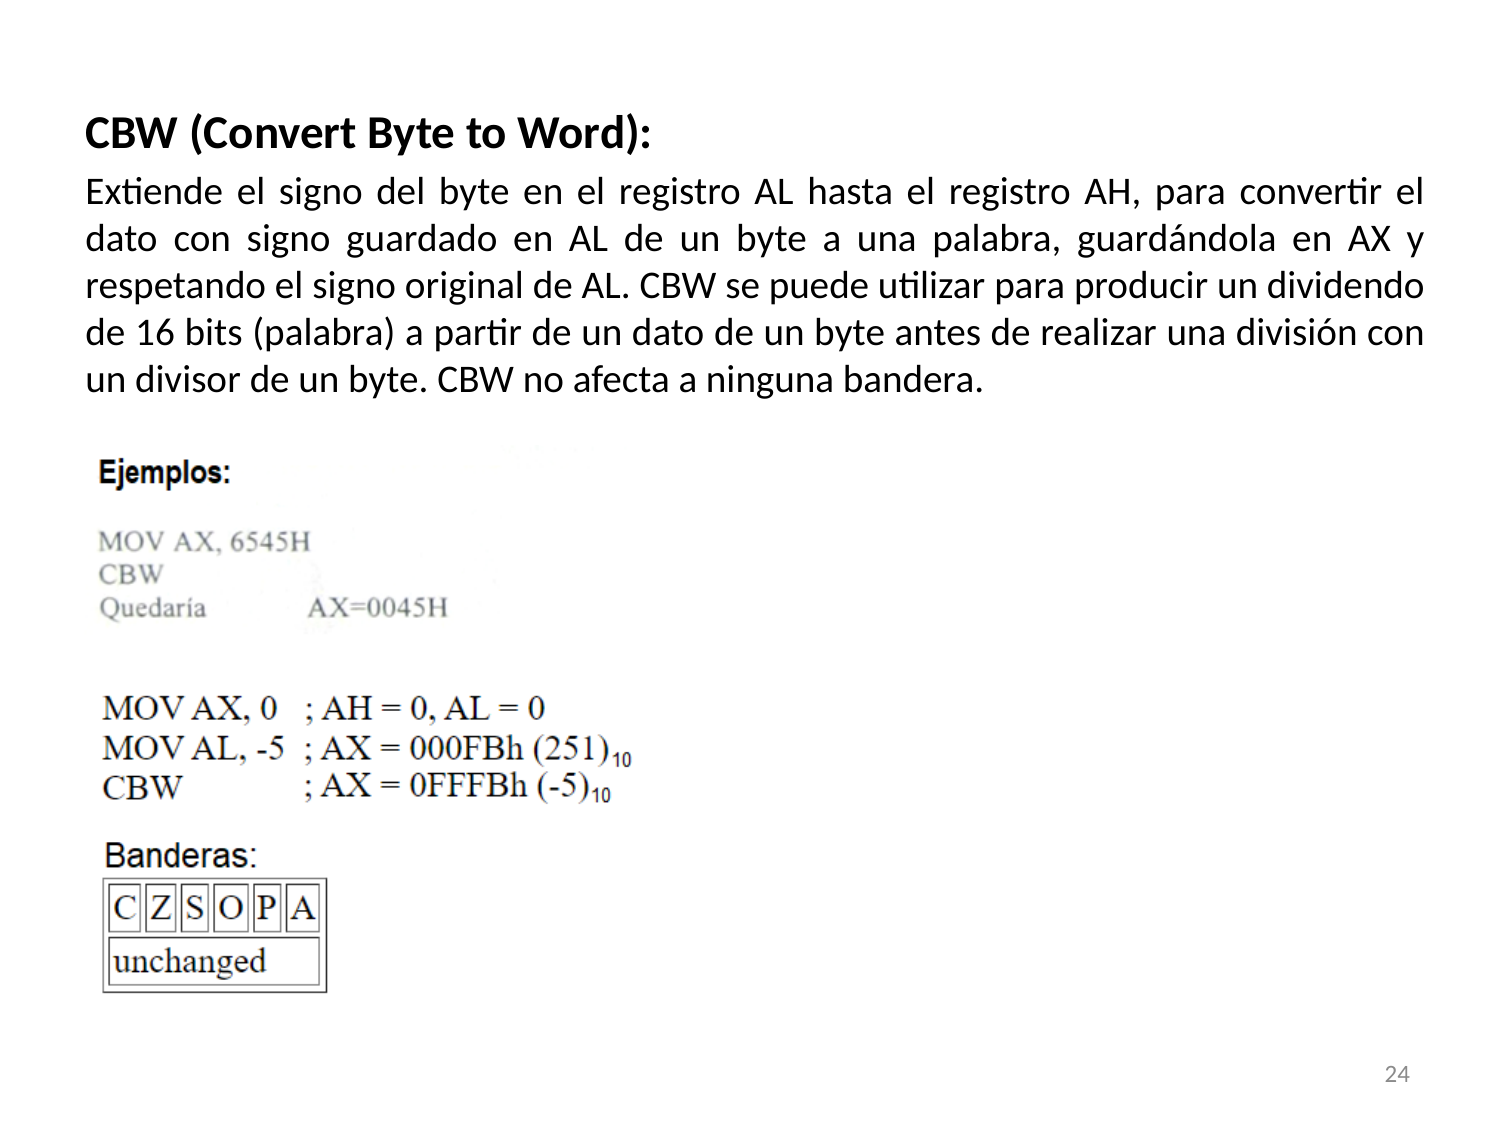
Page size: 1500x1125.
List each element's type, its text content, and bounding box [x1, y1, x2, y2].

subtitle CBW (Convert Byte to Word): Extiende el signo del byte en el registro AL hasta el registro AH, para convertir el dato con signo guardado en AL de un byte a una palabra, guardándola en AX y respetando el signo original de AL. CBW se puede utilizar para producir un dividendo de 16 bits (palabra) a partir de un dato de un byte antes de realizar una división con un divisor de un byte. CBW no afecta a ninguna bandera. [70, 93, 1442, 411]
slide_number 24 [1074, 1042, 1425, 1103]
picture [81, 445, 638, 1009]
